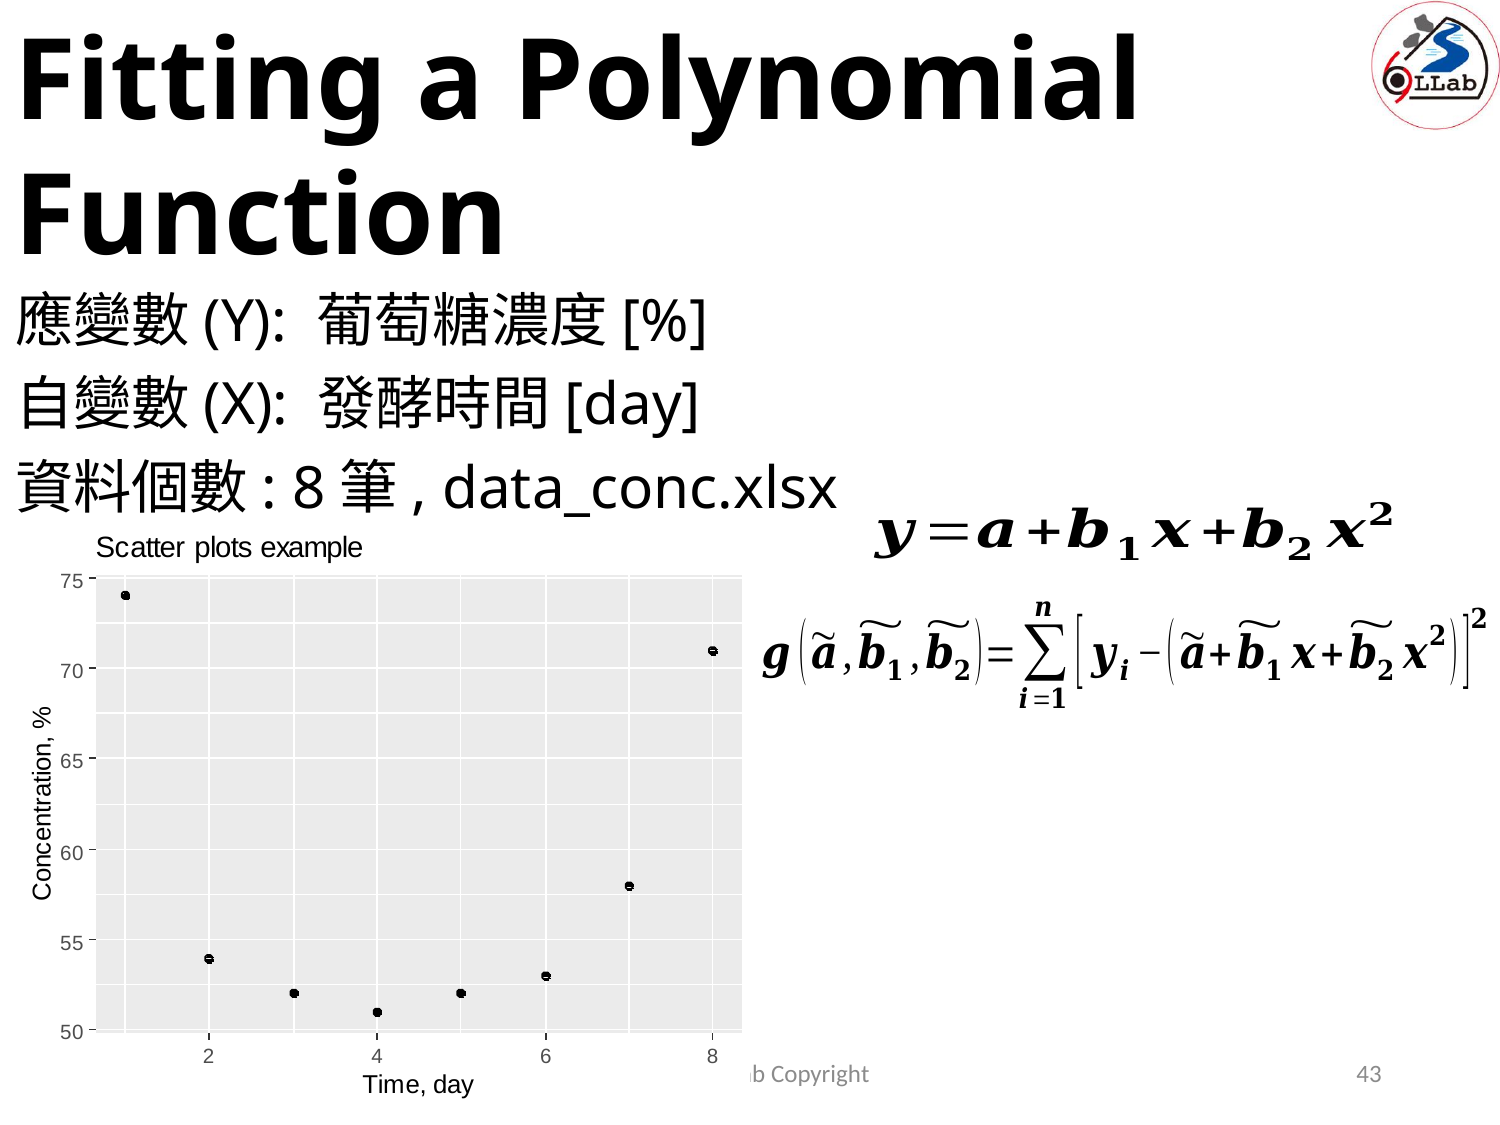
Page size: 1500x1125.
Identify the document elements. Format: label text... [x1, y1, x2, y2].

text_box Fitting a Polynomial Function [0, 563, 1500, 1125]
text_box 應變數(Y): 葡萄糖濃度[%] 自變數(X): 發酵時間[day] 資料個數: 8筆, data_conc.xlsx [0, 283, 1500, 563]
text_box Fitting a Polynomial Function [0, 0, 1500, 283]
picture [1370, 0, 1500, 131]
picture [15, 520, 750, 1108]
